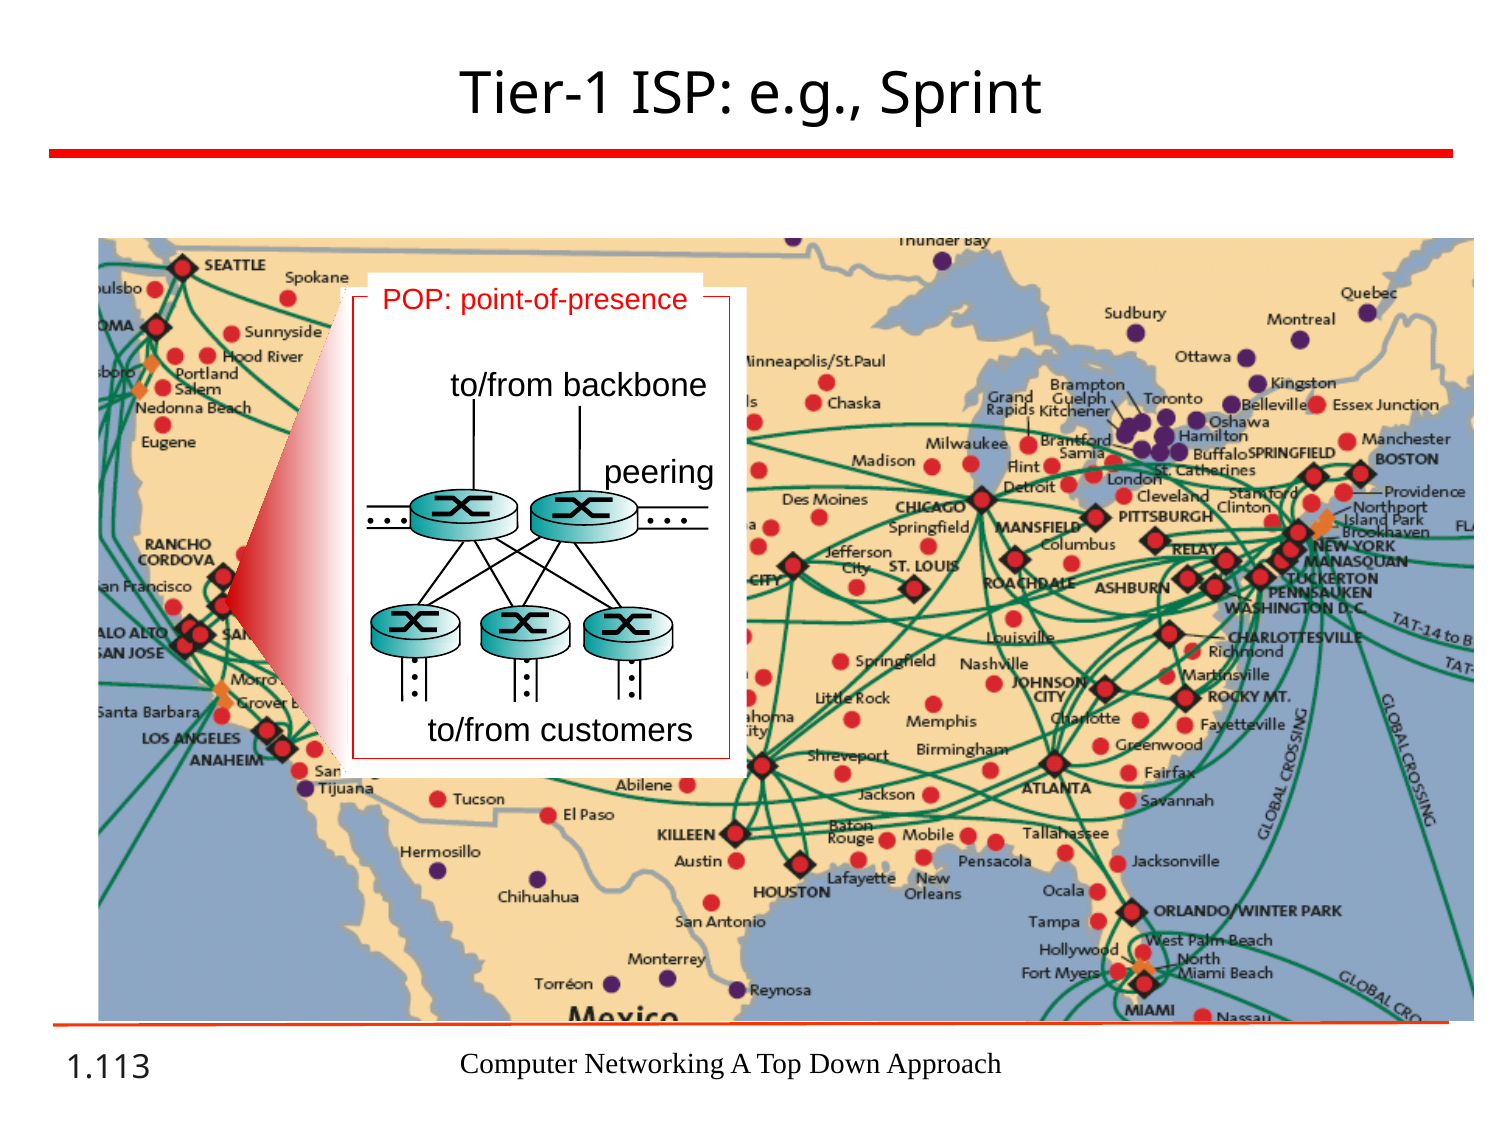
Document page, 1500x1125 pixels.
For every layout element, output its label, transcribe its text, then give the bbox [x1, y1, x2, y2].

picture [98, 237, 1475, 1021]
title Tier-1 ISP: e.g., Sprint [51, 33, 1452, 148]
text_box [224, 272, 747, 779]
